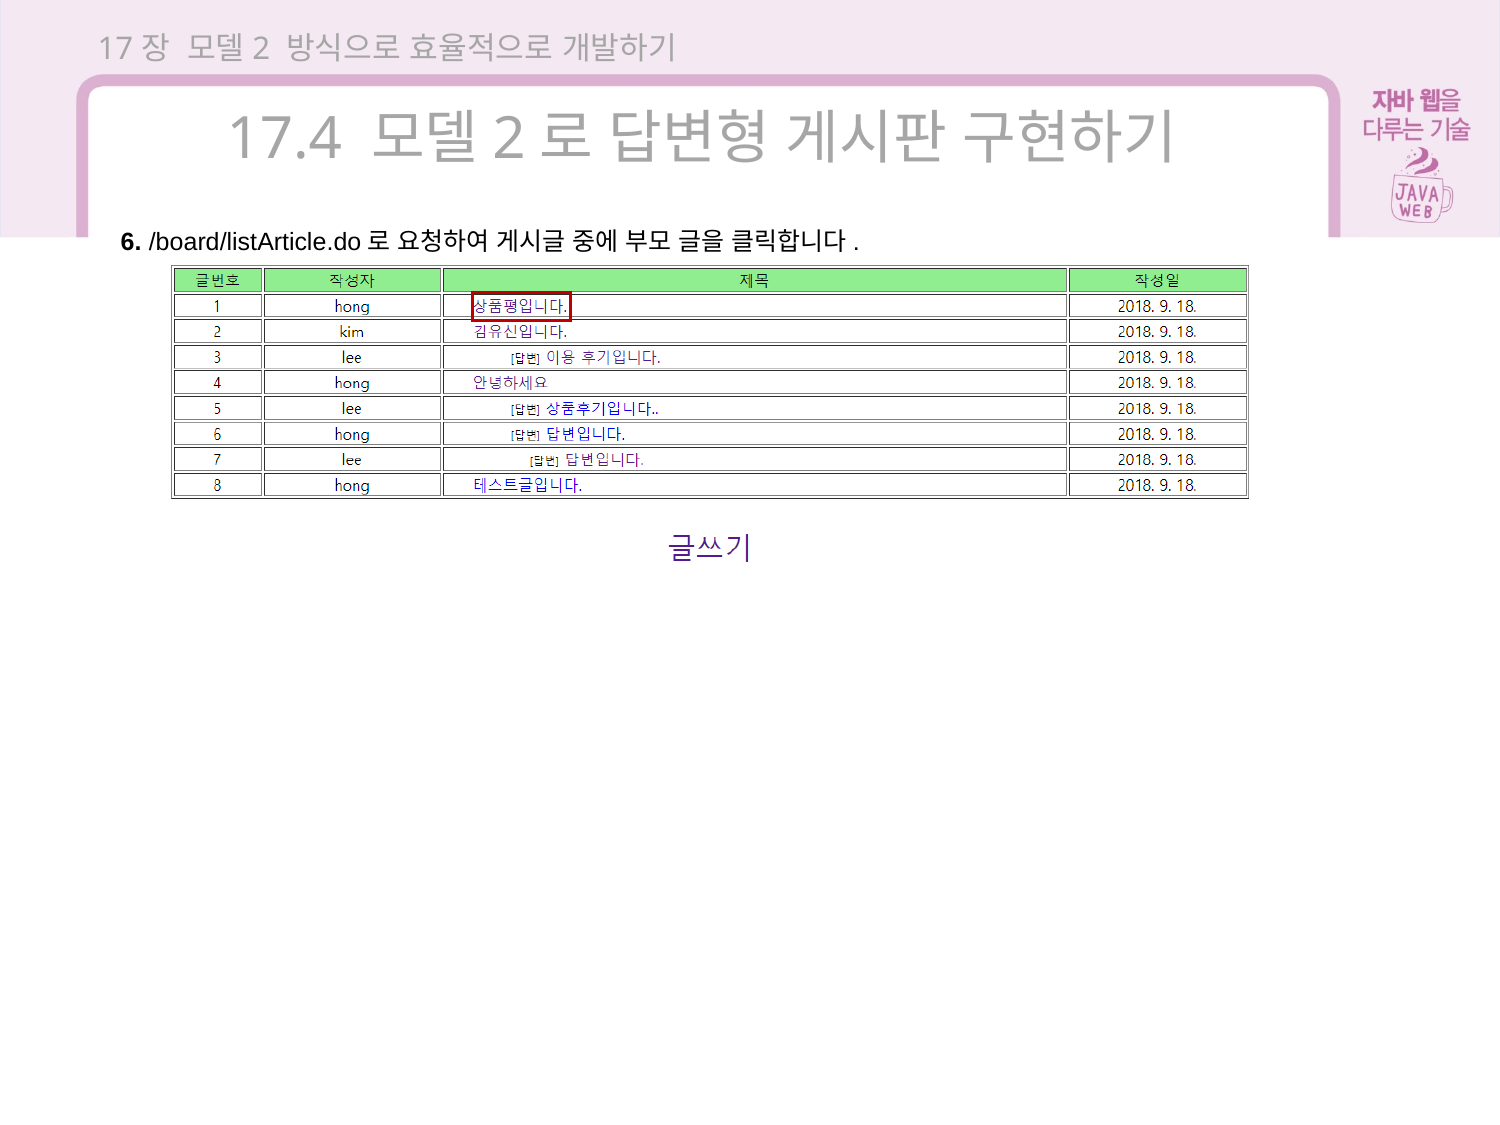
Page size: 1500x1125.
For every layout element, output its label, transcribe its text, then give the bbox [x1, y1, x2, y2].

text_box 17장 모델2 방식으로 효율적으로 개발하기 [82, 0, 1133, 74]
text_box 6. /board/listArticle.do로 요청하여 게시글 중에 부모 글을 클릭합니다. [105, 218, 1316, 264]
text_box 17.4 모델2로 답변형 게시판 구현하기 [176, 92, 1227, 178]
picture [0, 0, 1500, 1125]
